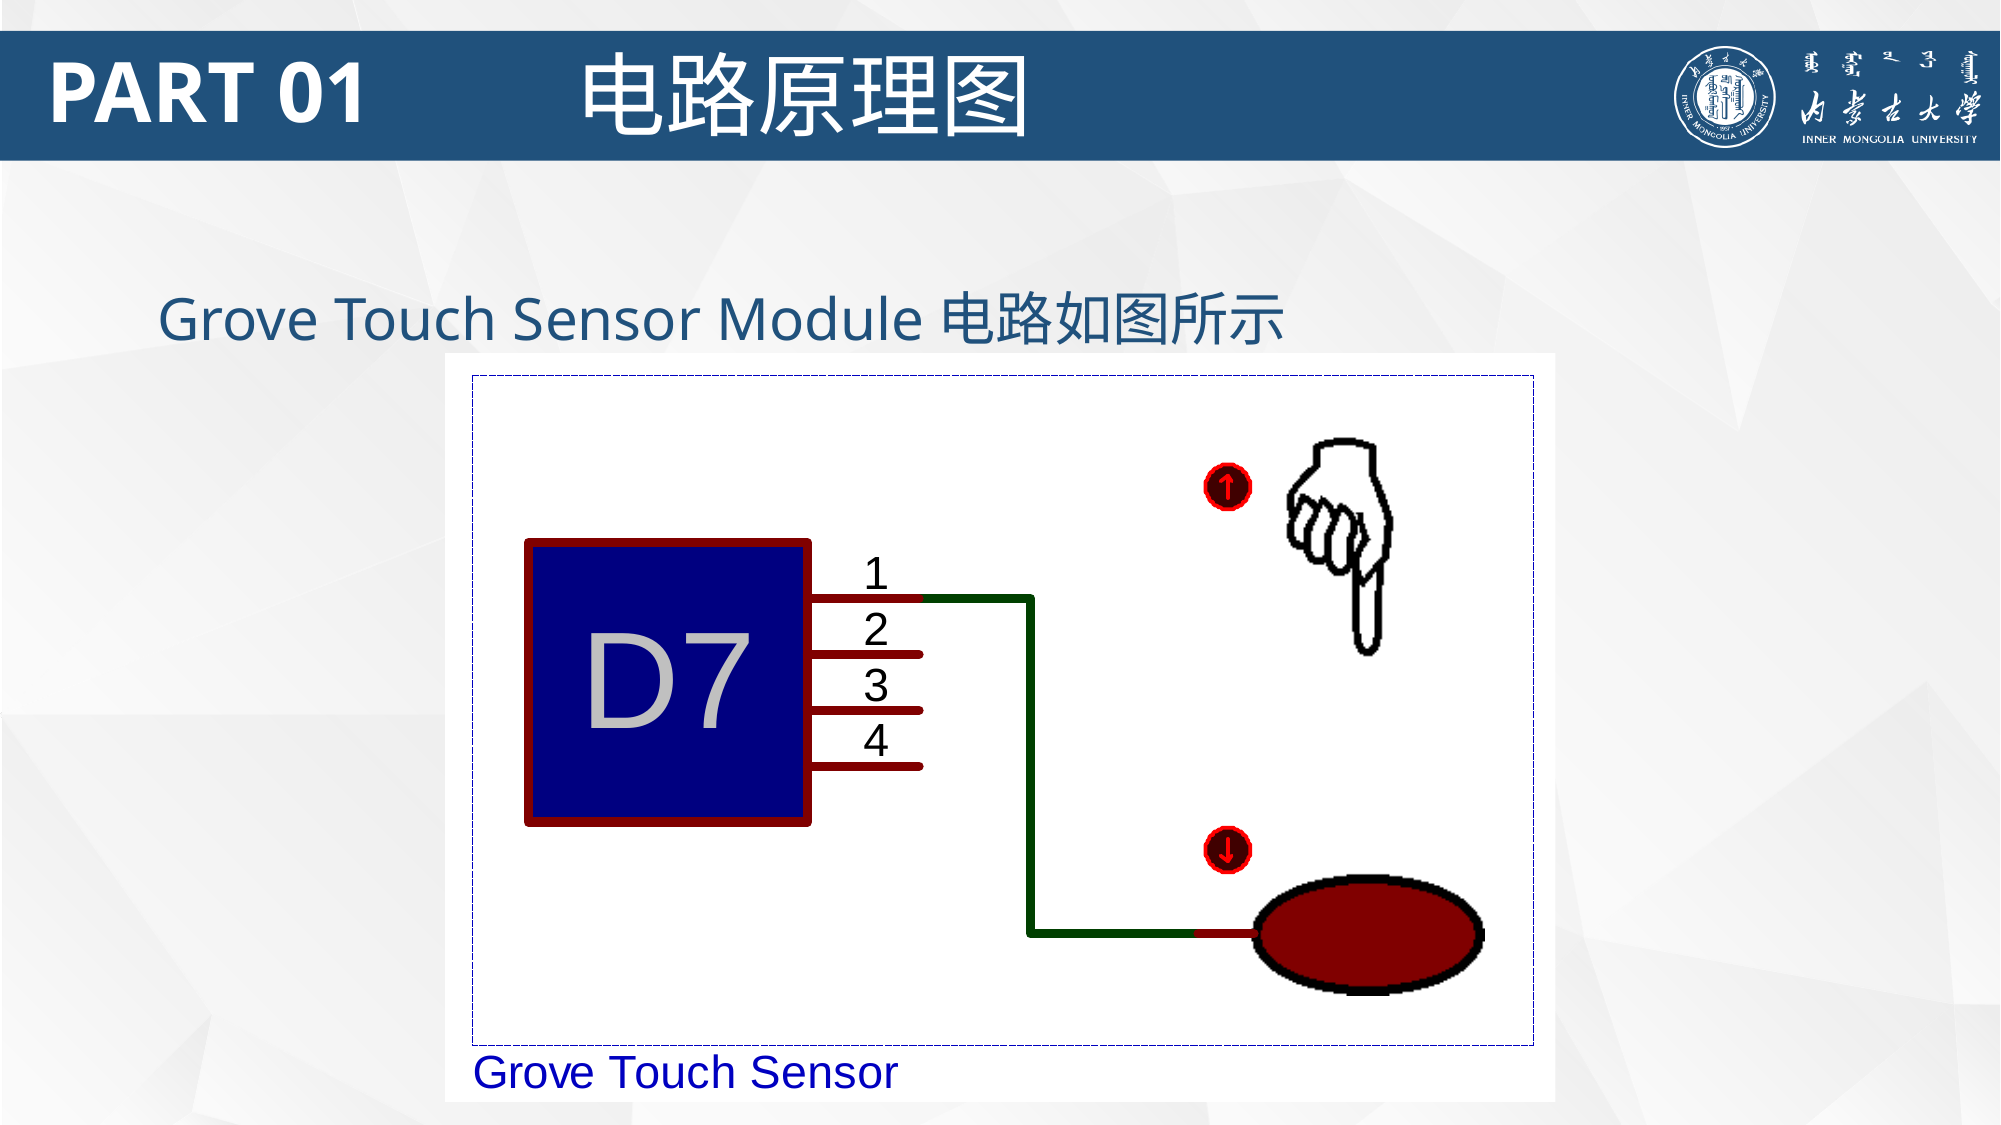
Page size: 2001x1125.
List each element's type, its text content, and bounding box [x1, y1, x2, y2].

text_box Grove Touch Sensor Module电路如图所示 [25, 240, 1886, 360]
picture [1673, 46, 1986, 150]
list 电路原理图 [559, 42, 1212, 158]
picture [0, 0, 2001, 1125]
list PART 01 [32, 42, 481, 148]
